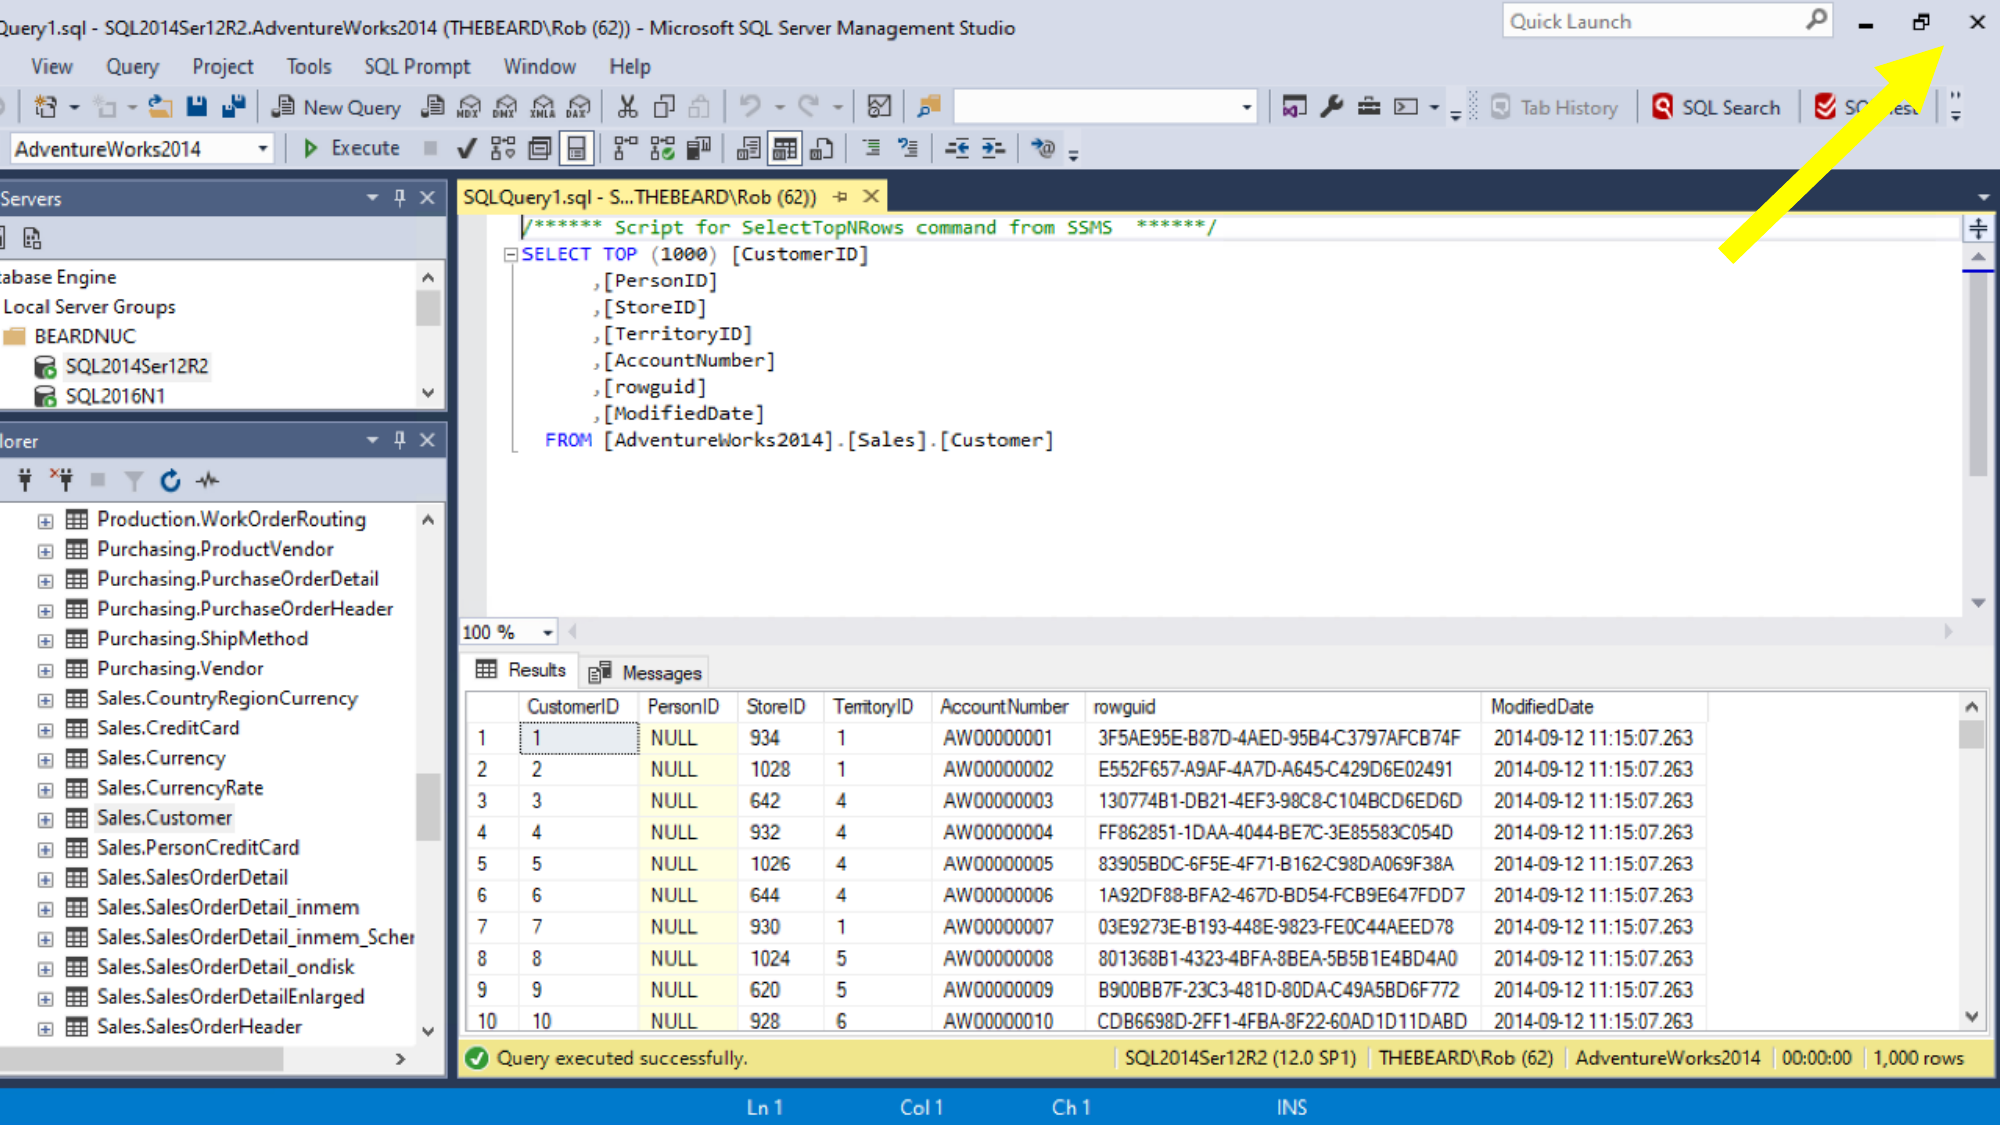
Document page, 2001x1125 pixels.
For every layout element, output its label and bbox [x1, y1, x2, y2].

text_box [1725, 45, 1944, 257]
picture [0, 0, 2001, 1125]
